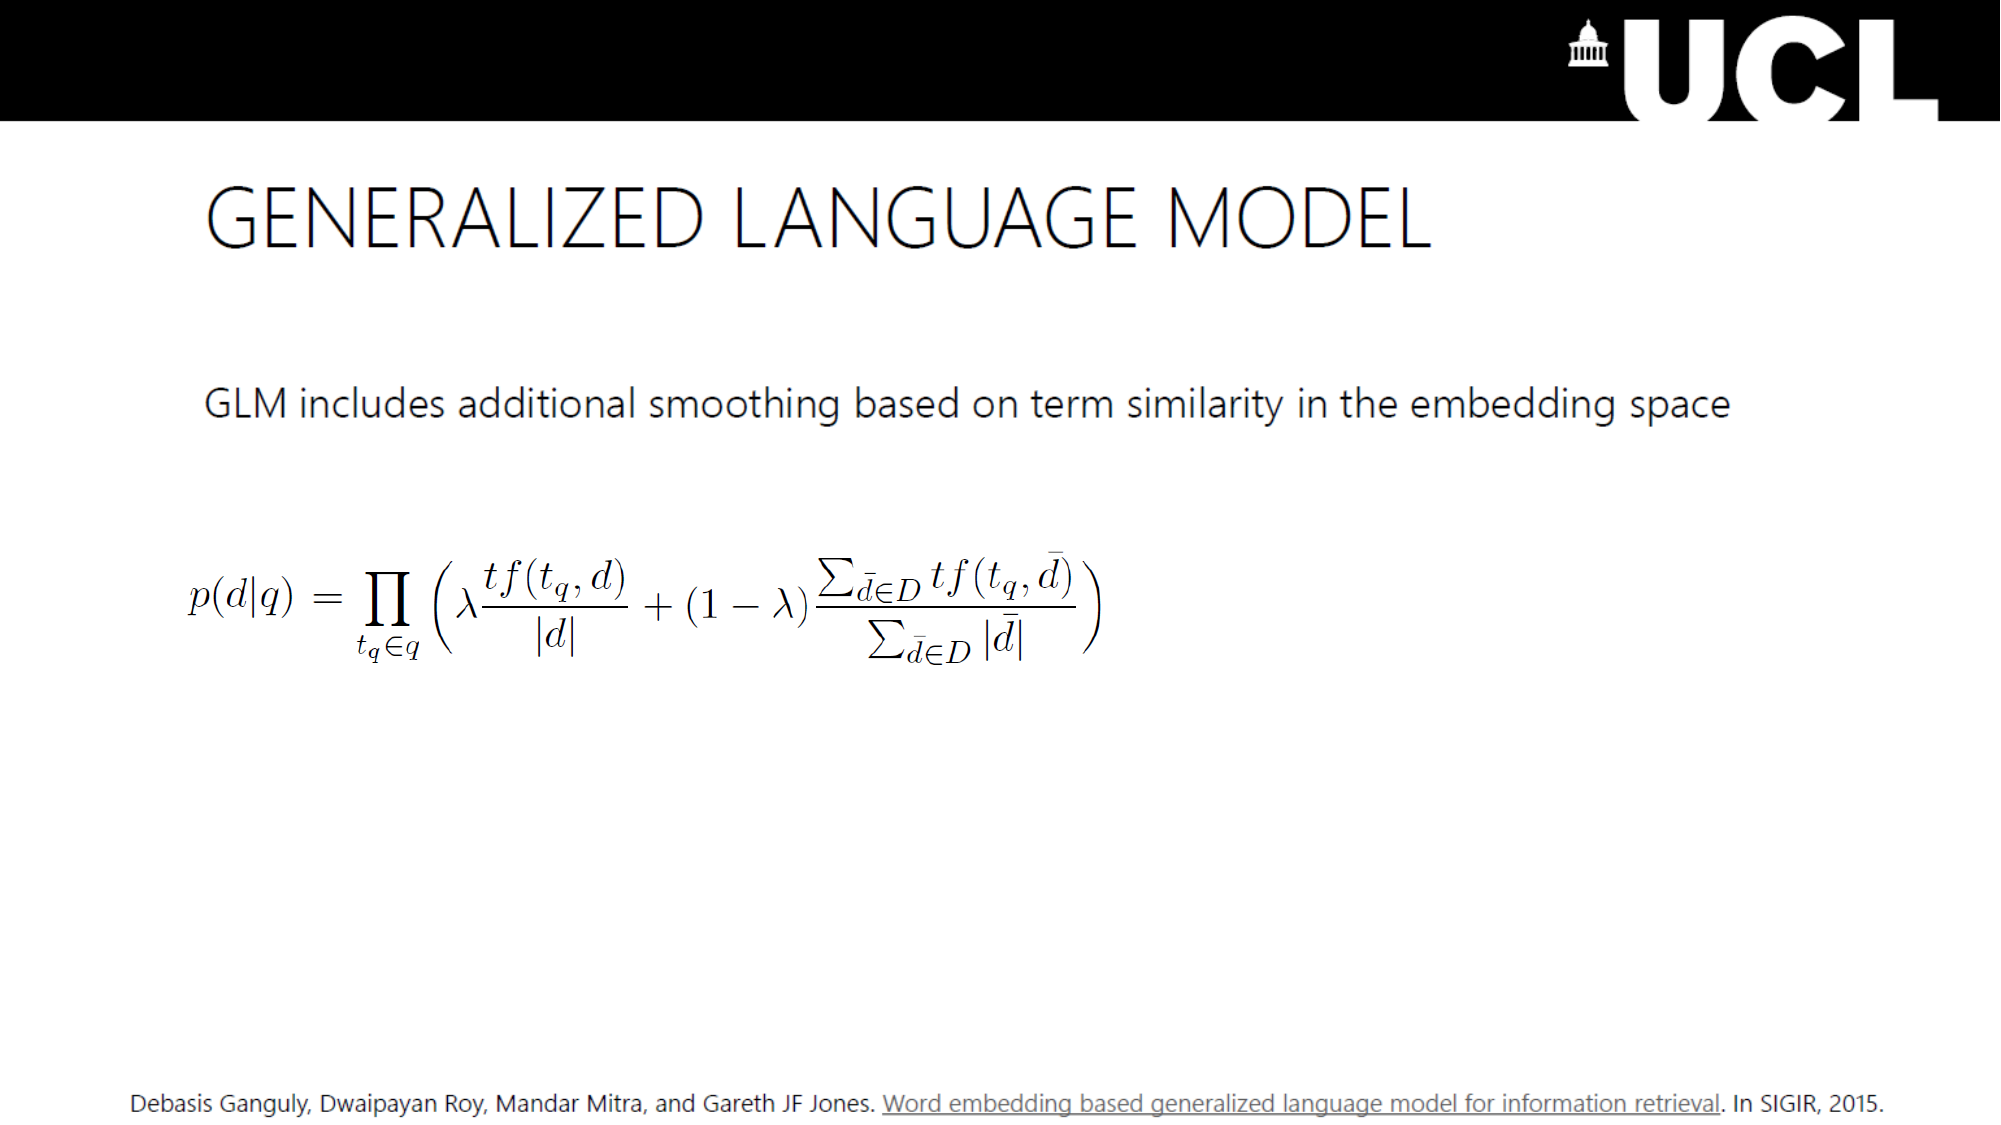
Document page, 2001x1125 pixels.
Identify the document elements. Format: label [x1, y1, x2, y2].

picture [0, 0, 2000, 1125]
text_box [175, 536, 1115, 687]
